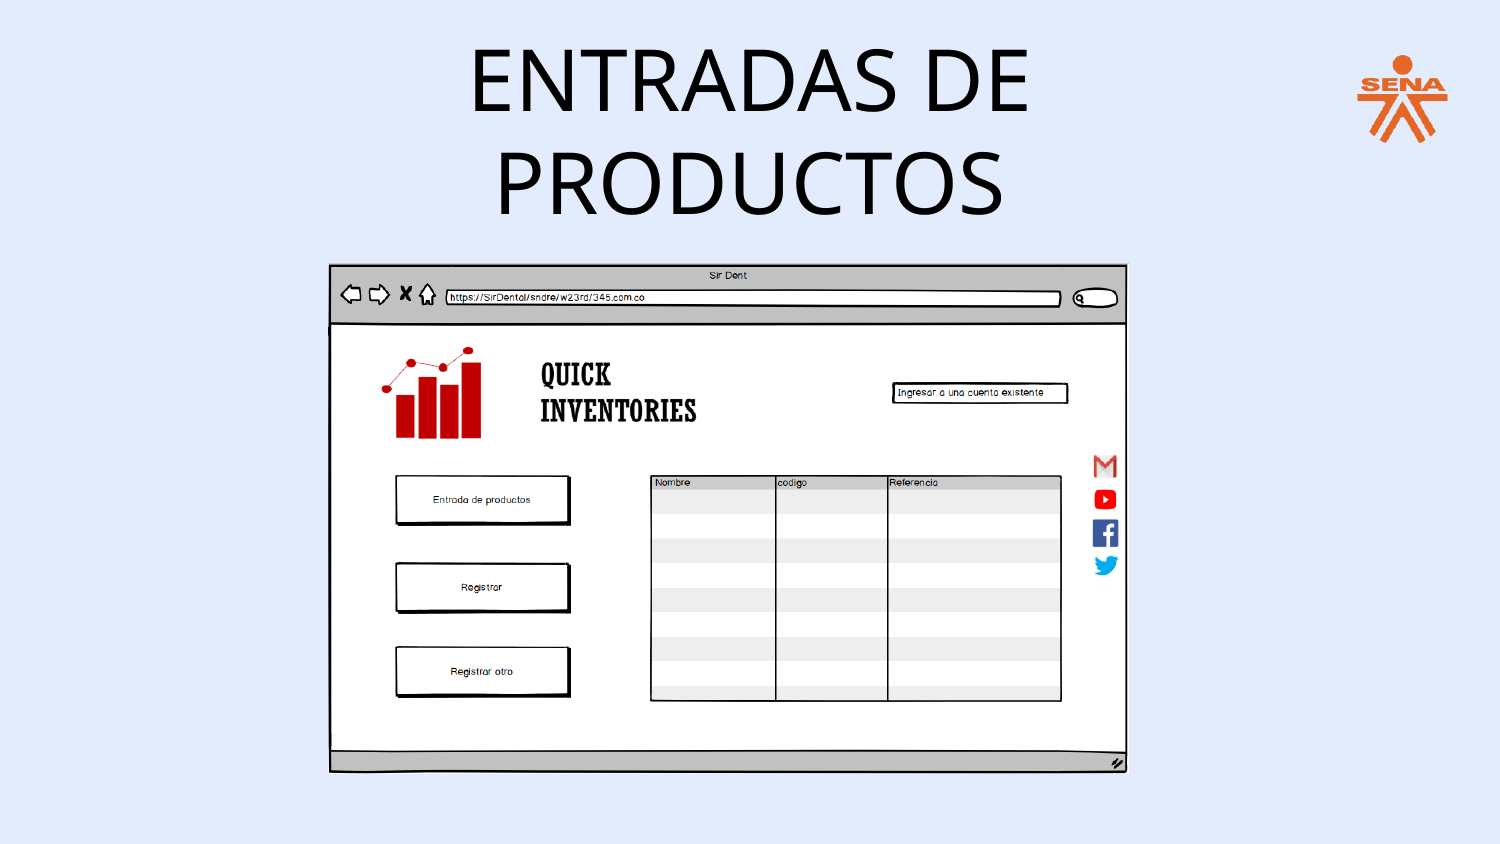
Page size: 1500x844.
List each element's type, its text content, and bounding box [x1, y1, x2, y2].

text_box Entradas de productos [218, 19, 1282, 237]
picture [0, 0, 1500, 844]
